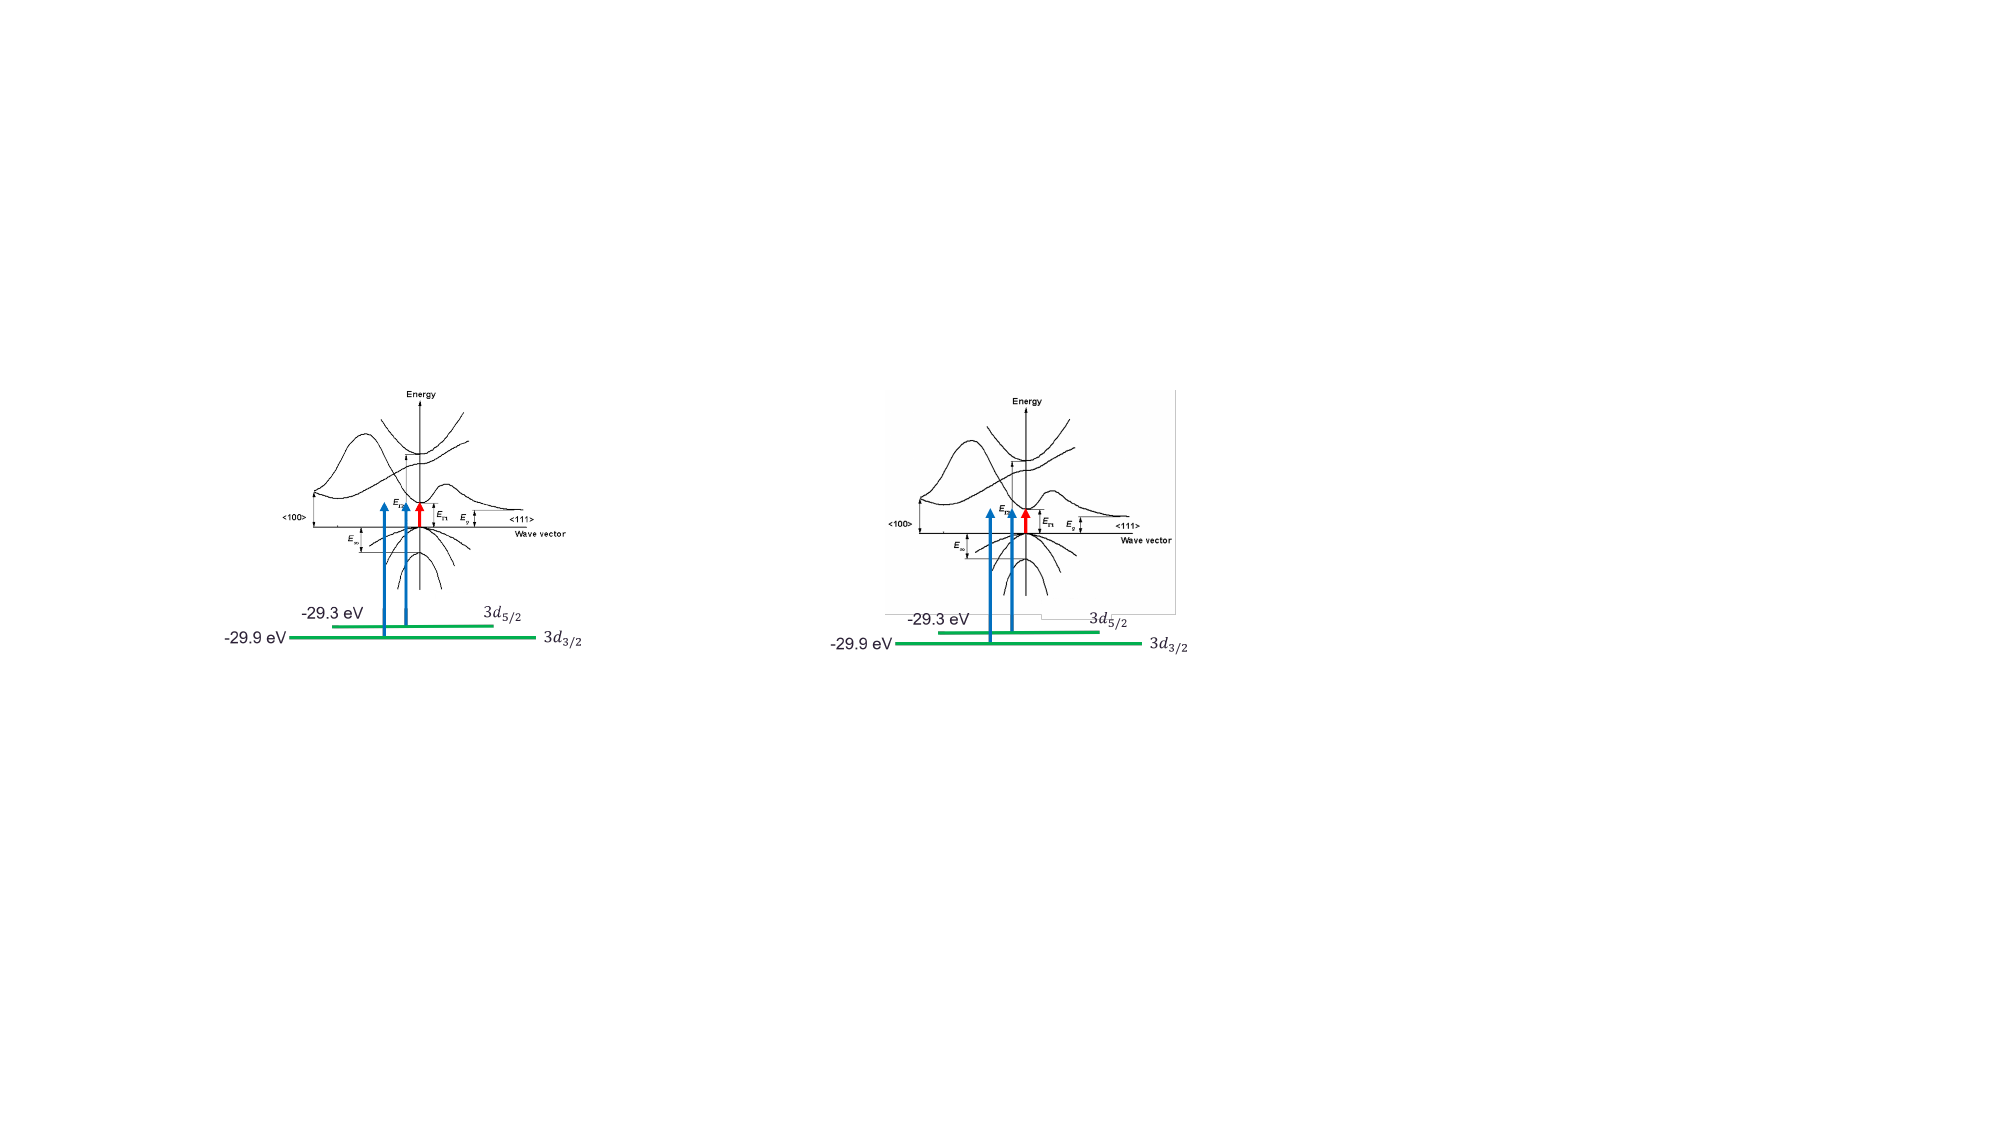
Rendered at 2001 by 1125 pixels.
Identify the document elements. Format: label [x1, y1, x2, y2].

picture [214, 383, 590, 657]
picture [820, 390, 1196, 663]
